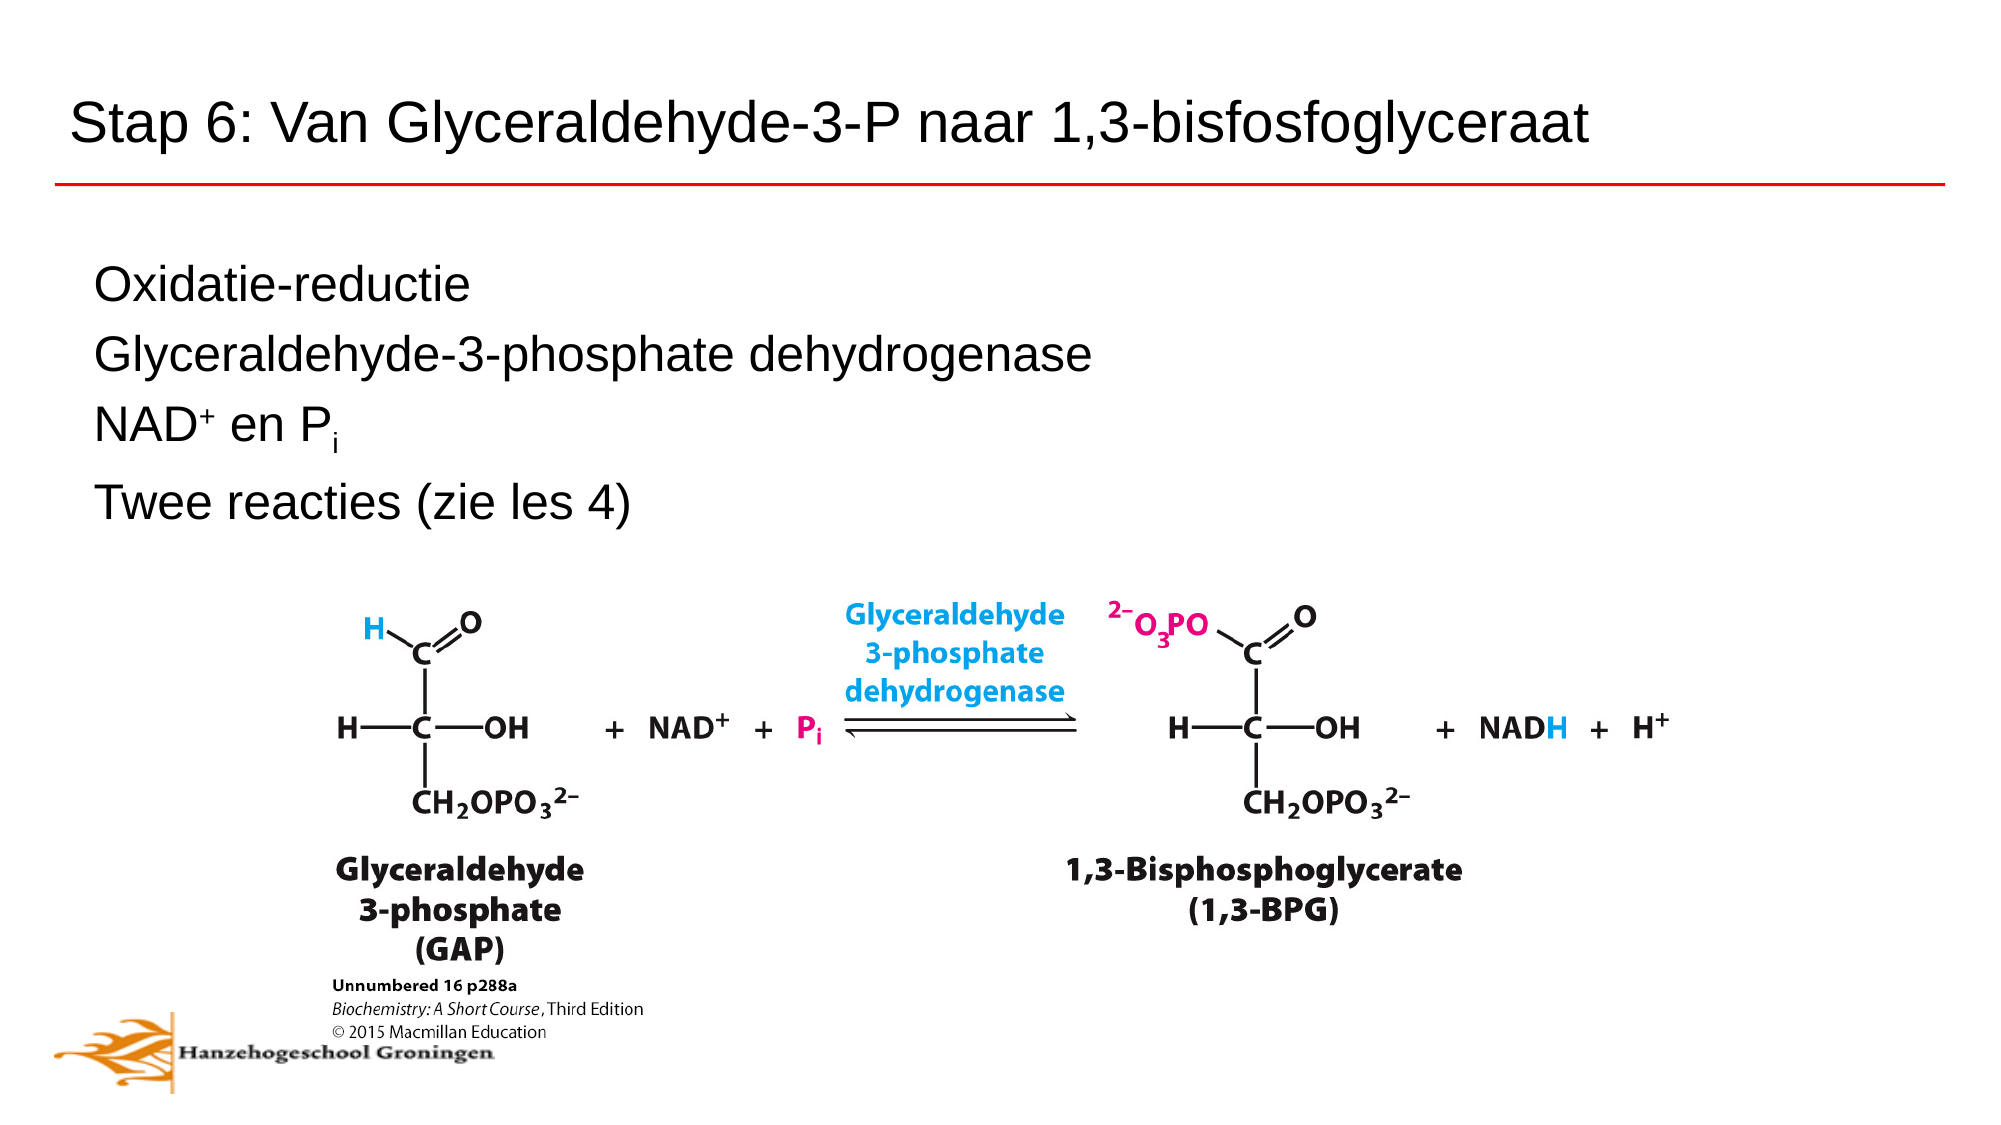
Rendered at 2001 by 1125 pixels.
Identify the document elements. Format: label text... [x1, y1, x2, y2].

text_box Oxidatie-reductie Glyceraldehyde-3-phosphate dehydrogenase NAD+ en Pi Twee reacties (zie les 4) [78, 243, 1429, 986]
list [324, 591, 1676, 1045]
title Stap 6: Van Glyceraldehyde-3-P naar 1,3-bisfosfoglyceraat [54, 54, 1946, 185]
picture [54, 1012, 495, 1094]
